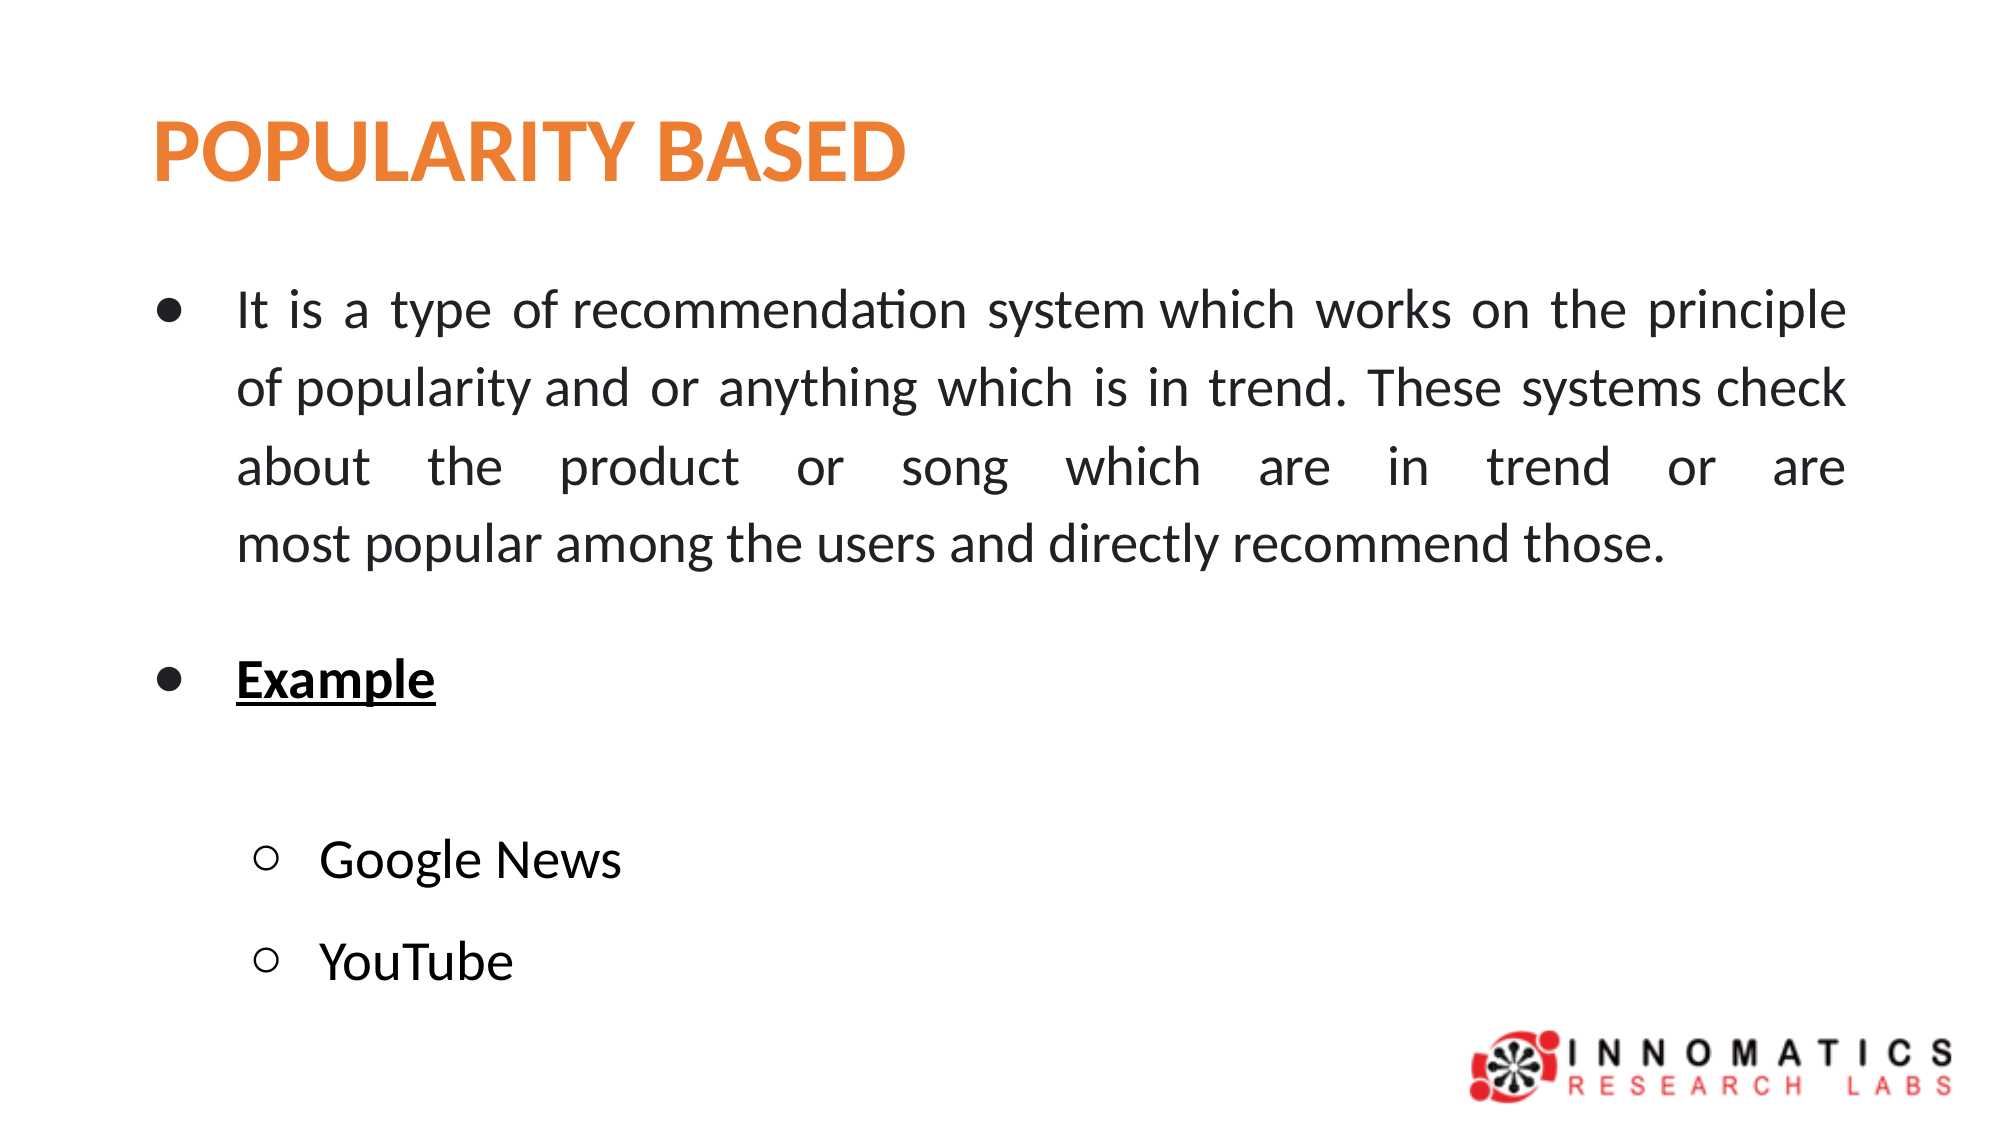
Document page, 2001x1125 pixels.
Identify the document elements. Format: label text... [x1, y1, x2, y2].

picture [1445, 1014, 1975, 1125]
list It is a type of recommendation system which works on the principle of popularity and or anything which is in trend. These systems check about the product or song which are in trend or are most popular among the users and directly recommend those. Example Google News YouTube [137, 254, 1863, 1014]
title POPULARITY BASED [137, 59, 1863, 231]
